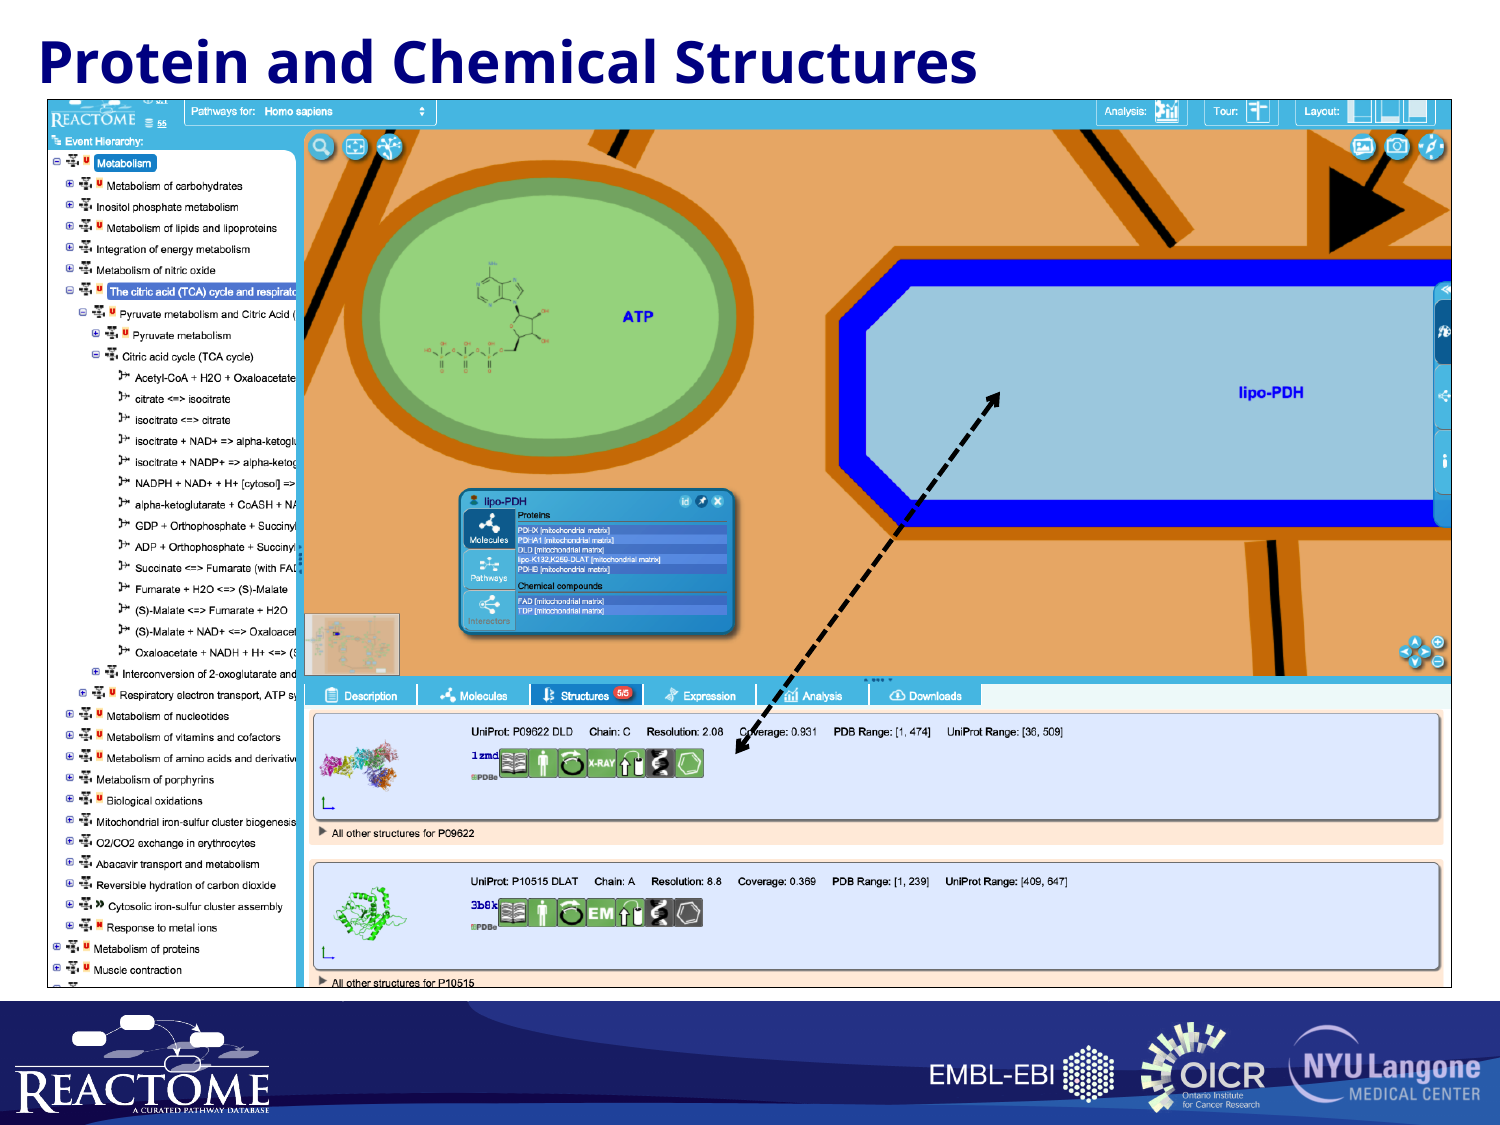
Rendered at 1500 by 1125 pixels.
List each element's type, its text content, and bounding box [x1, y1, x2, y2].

picture [0, 1001, 1500, 1125]
picture [47, 99, 1453, 989]
title Protein and Chemical Structures [37, 24, 1500, 113]
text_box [735, 391, 1001, 755]
